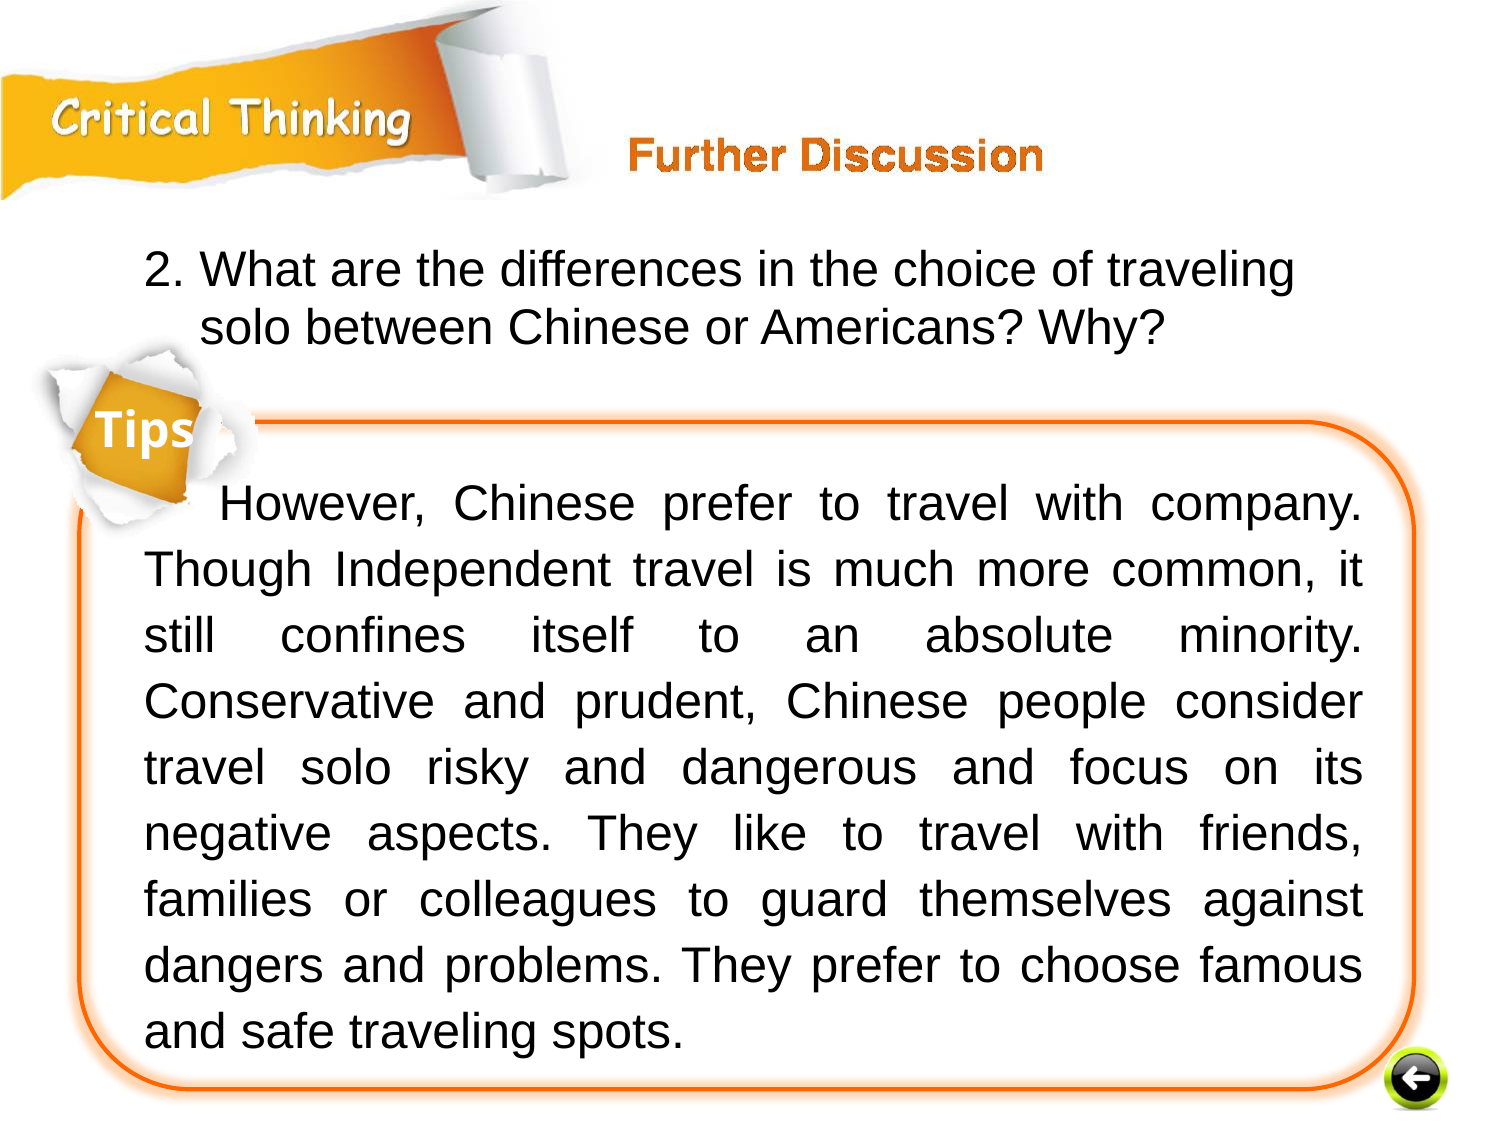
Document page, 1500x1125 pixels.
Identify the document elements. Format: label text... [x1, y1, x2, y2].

text_box 2. What are the differences in the choice of traveling solo between Chinese or Americans? Why? [128, 230, 1500, 362]
picture [0, 0, 1173, 202]
picture [1378, 1040, 1451, 1116]
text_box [23, 316, 1415, 1090]
